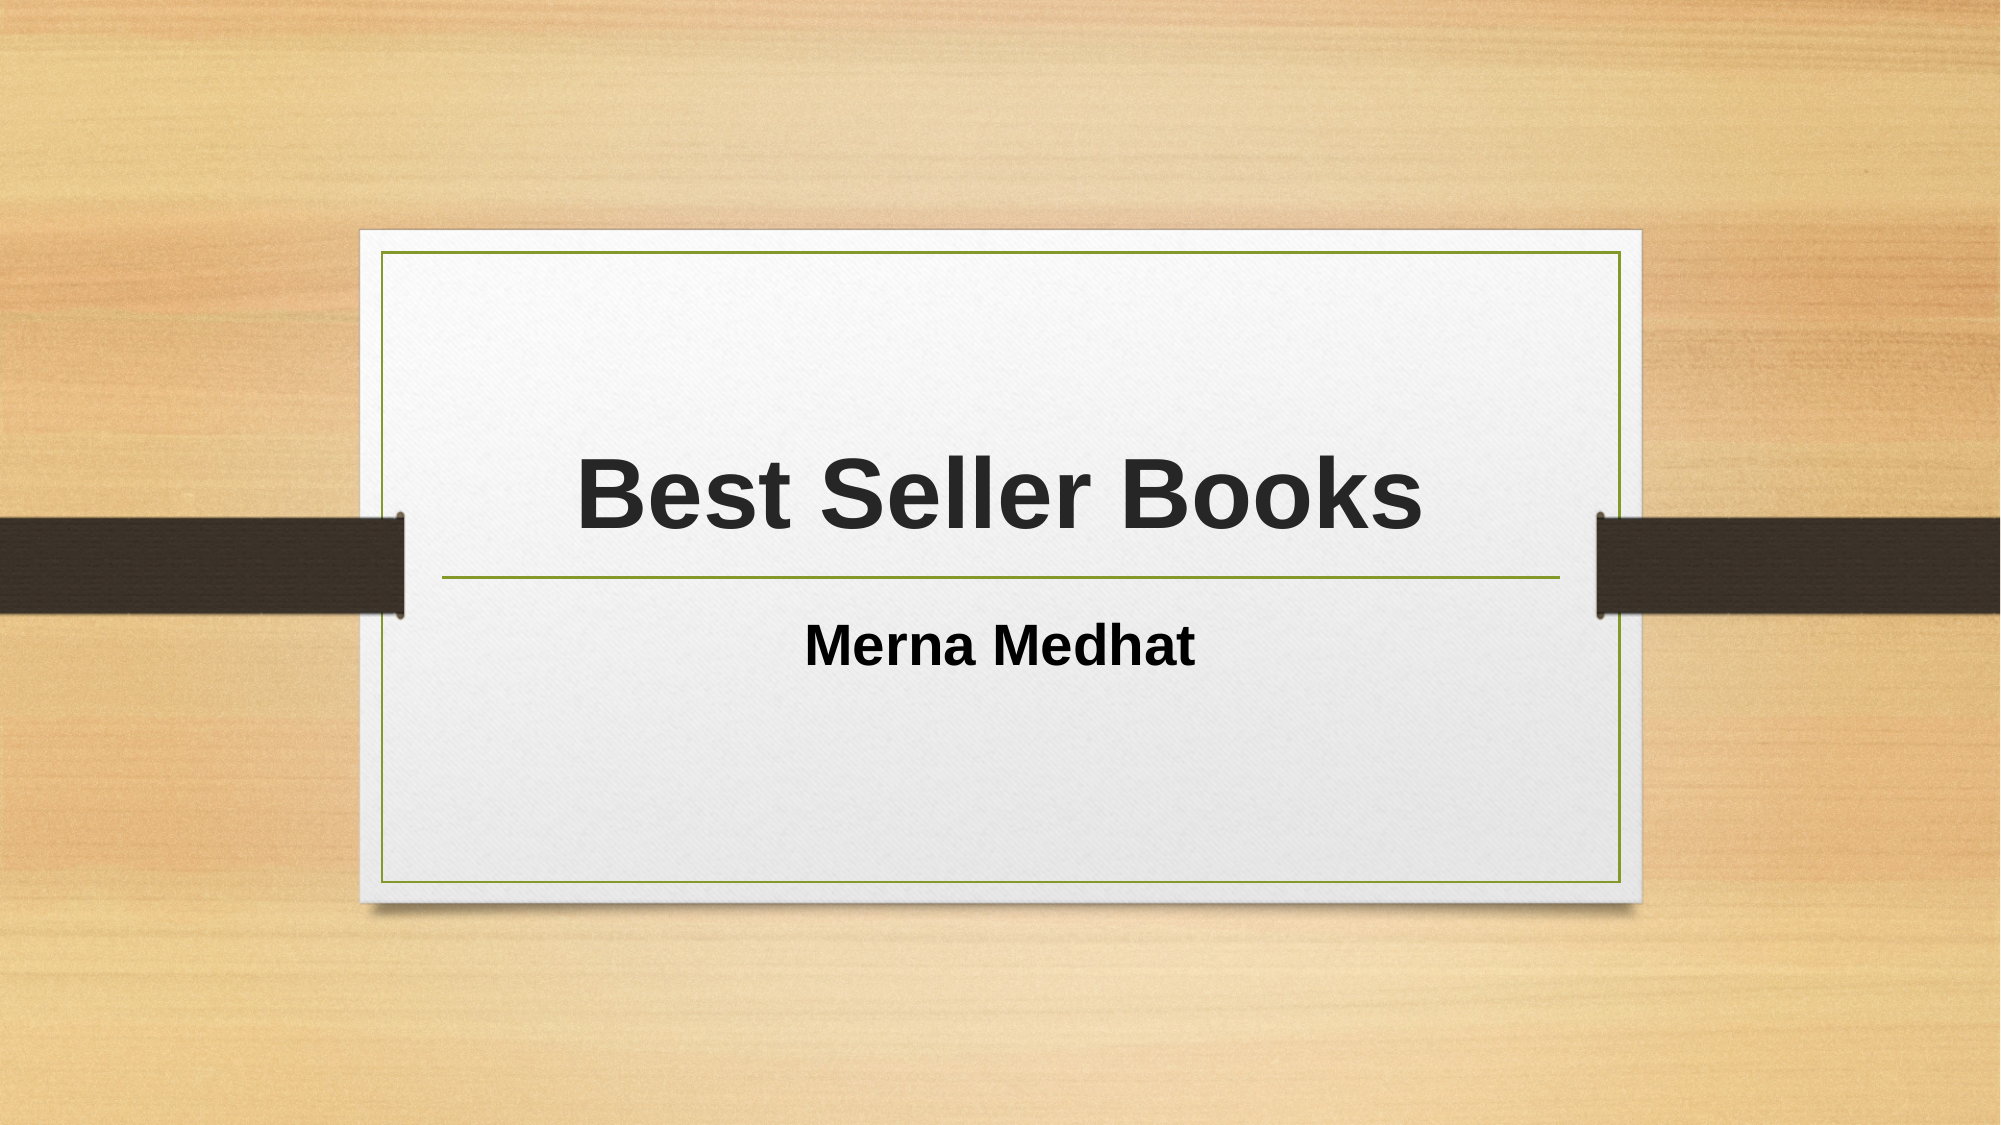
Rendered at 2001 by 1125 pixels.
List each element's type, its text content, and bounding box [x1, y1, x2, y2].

subtitle Merna Medhat [441, 600, 1560, 817]
picture [0, 0, 2001, 1125]
title Best Seller Books [441, 306, 1560, 556]
